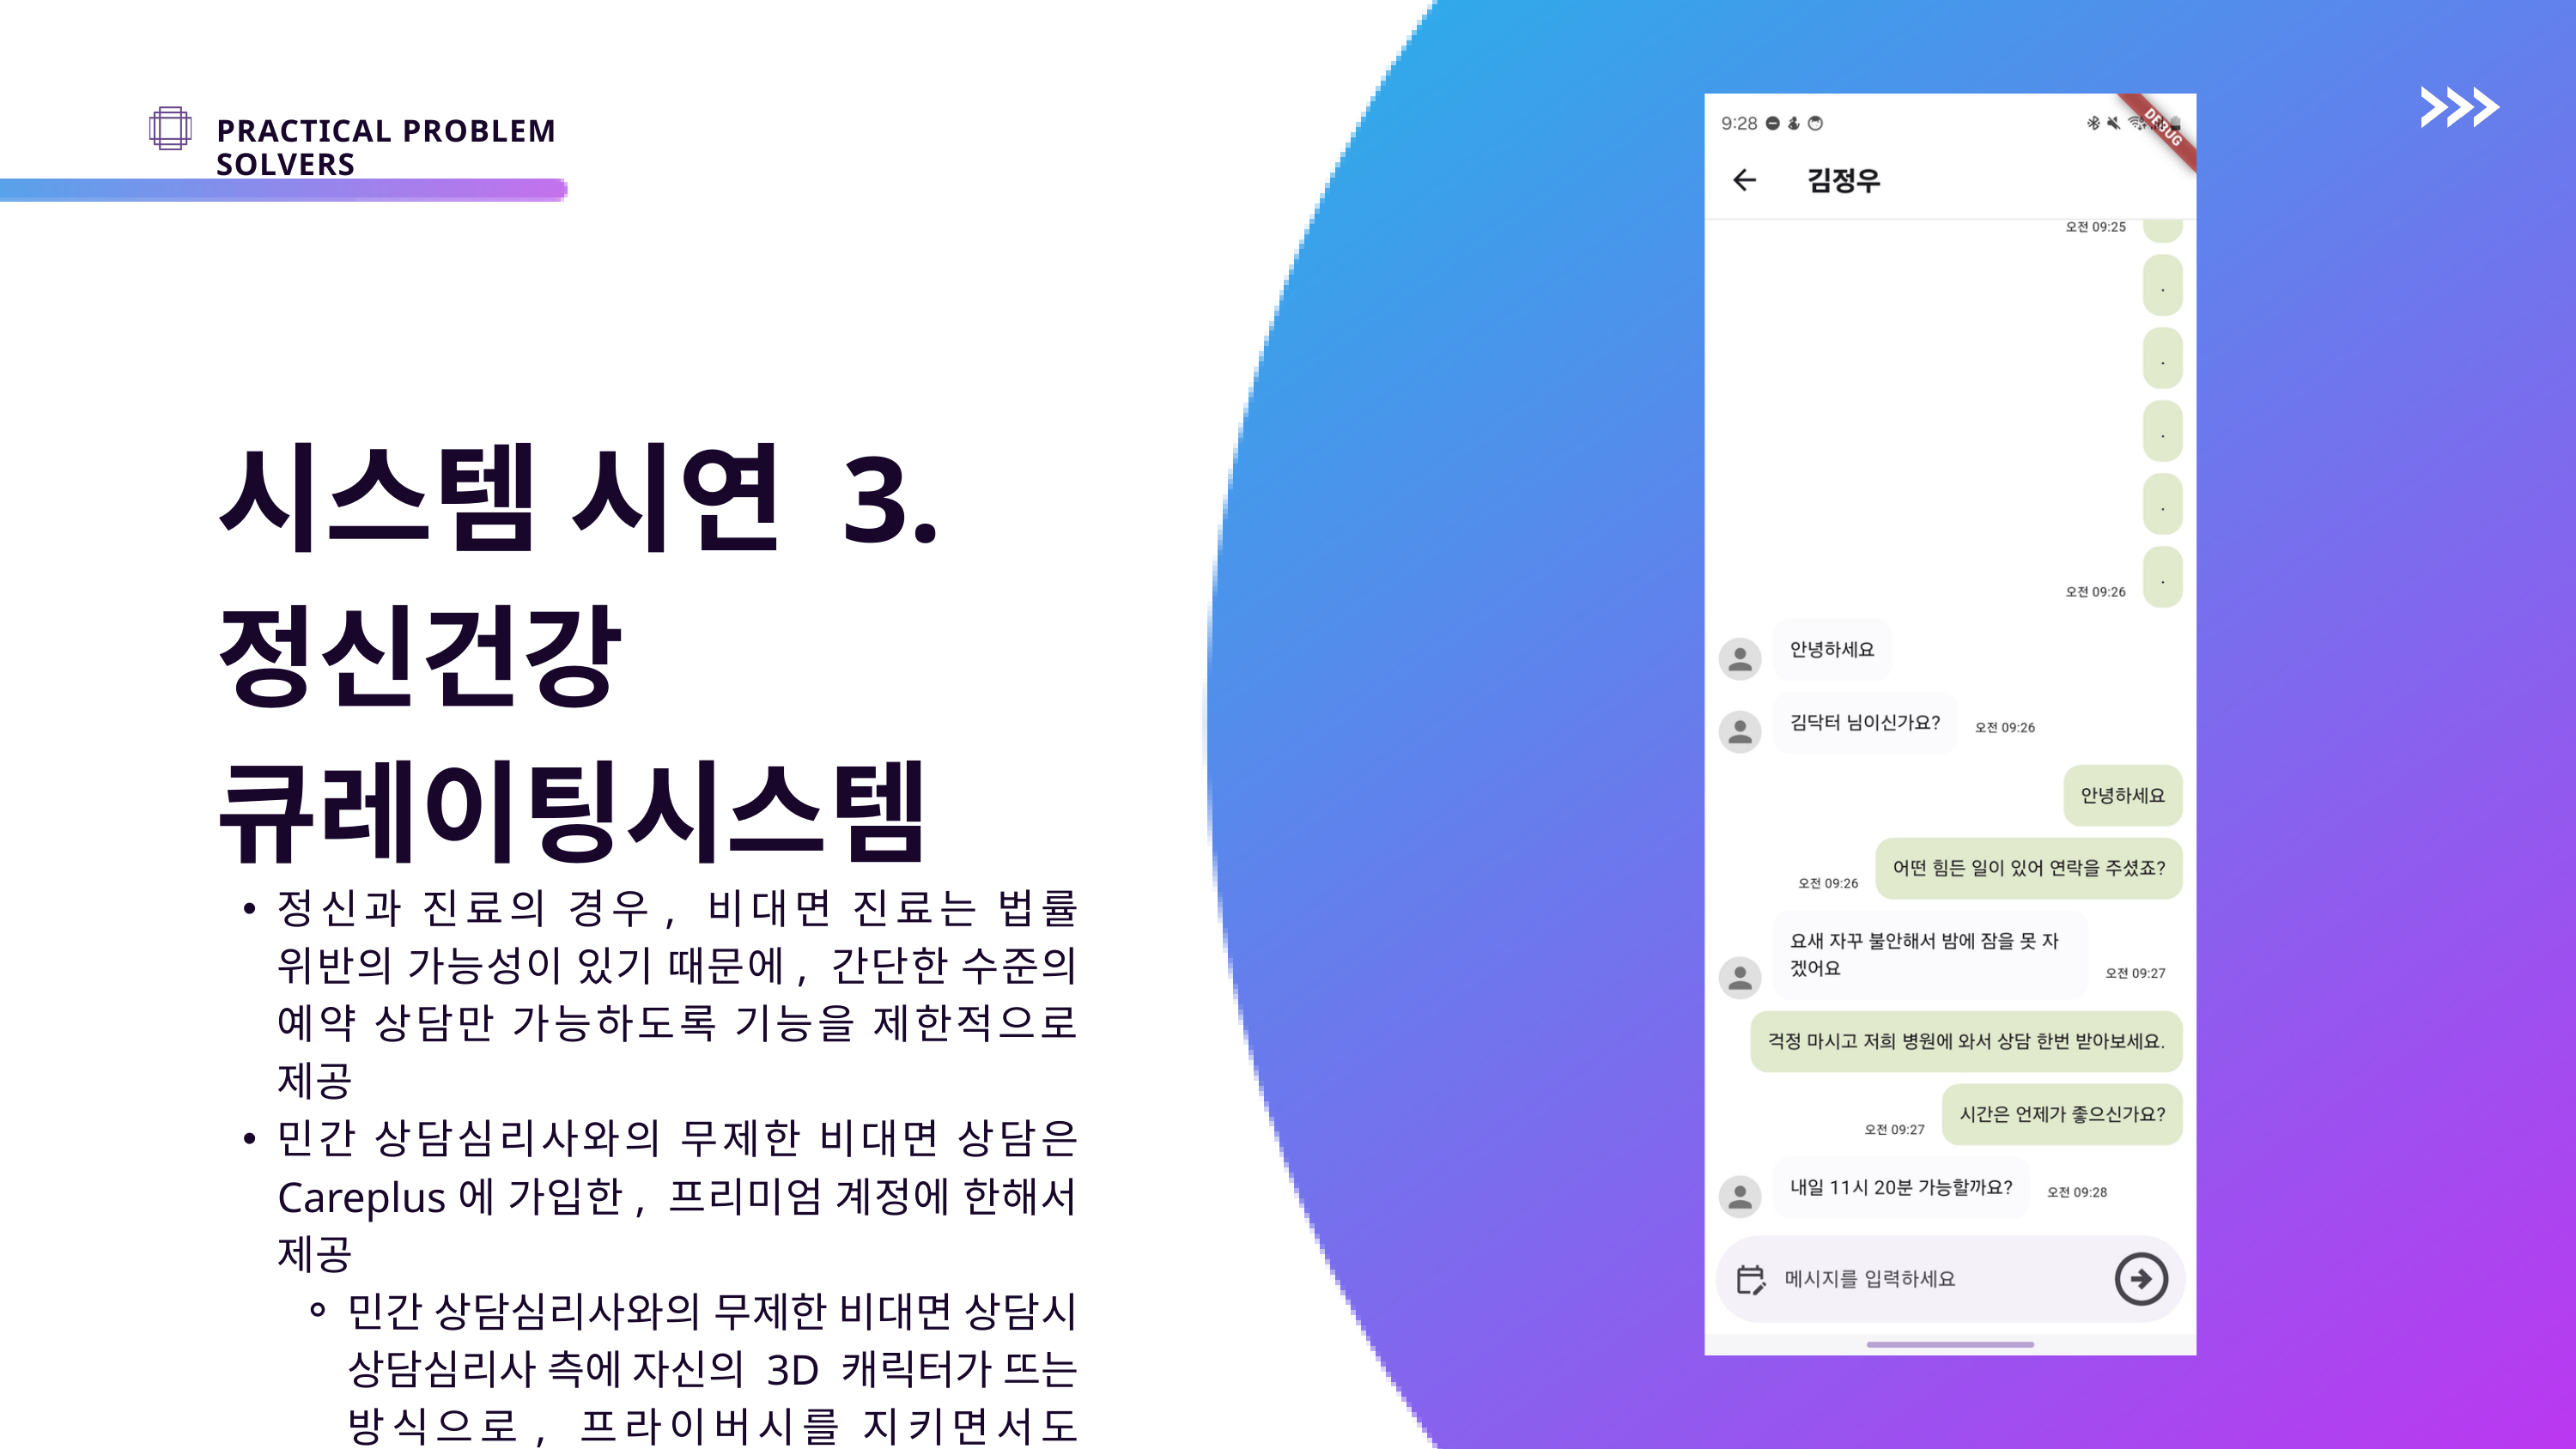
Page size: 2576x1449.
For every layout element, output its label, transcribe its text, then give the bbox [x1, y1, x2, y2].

text_box 정신과 진료의 경우, 비대면 진료는 법률 위반의 가능성이 있기 때문에, 간단한 수준의 예약 상담만 가능하도록 기능을 제한적으로 제공 민간 상담심리사와의 무제한 비대면 상담은 Careplus에 가입한, 프리미엄 계정에 한해서 제공 민간 상담심리사와의 무제한 비대면 상담시 상담심리사 측에 자신의 3D 캐릭터가 뜨는 방식으로, 프라이버시를 지키면서도 비언어적 소통이 최대한 가능하도록 할 예정임 [207, 875, 1079, 1449]
text_box [0, 179, 568, 202]
text_box [149, 106, 192, 150]
text_box [2421, 86, 2500, 129]
text_box PRACTICAL PROBLEM SOLVERS [216, 114, 644, 182]
text_box [1193, 0, 2576, 1449]
text_box 시스템 시연 3. 정신건강 큐레이팅시스템 [216, 399, 1147, 876]
text_box [1704, 94, 2197, 1355]
